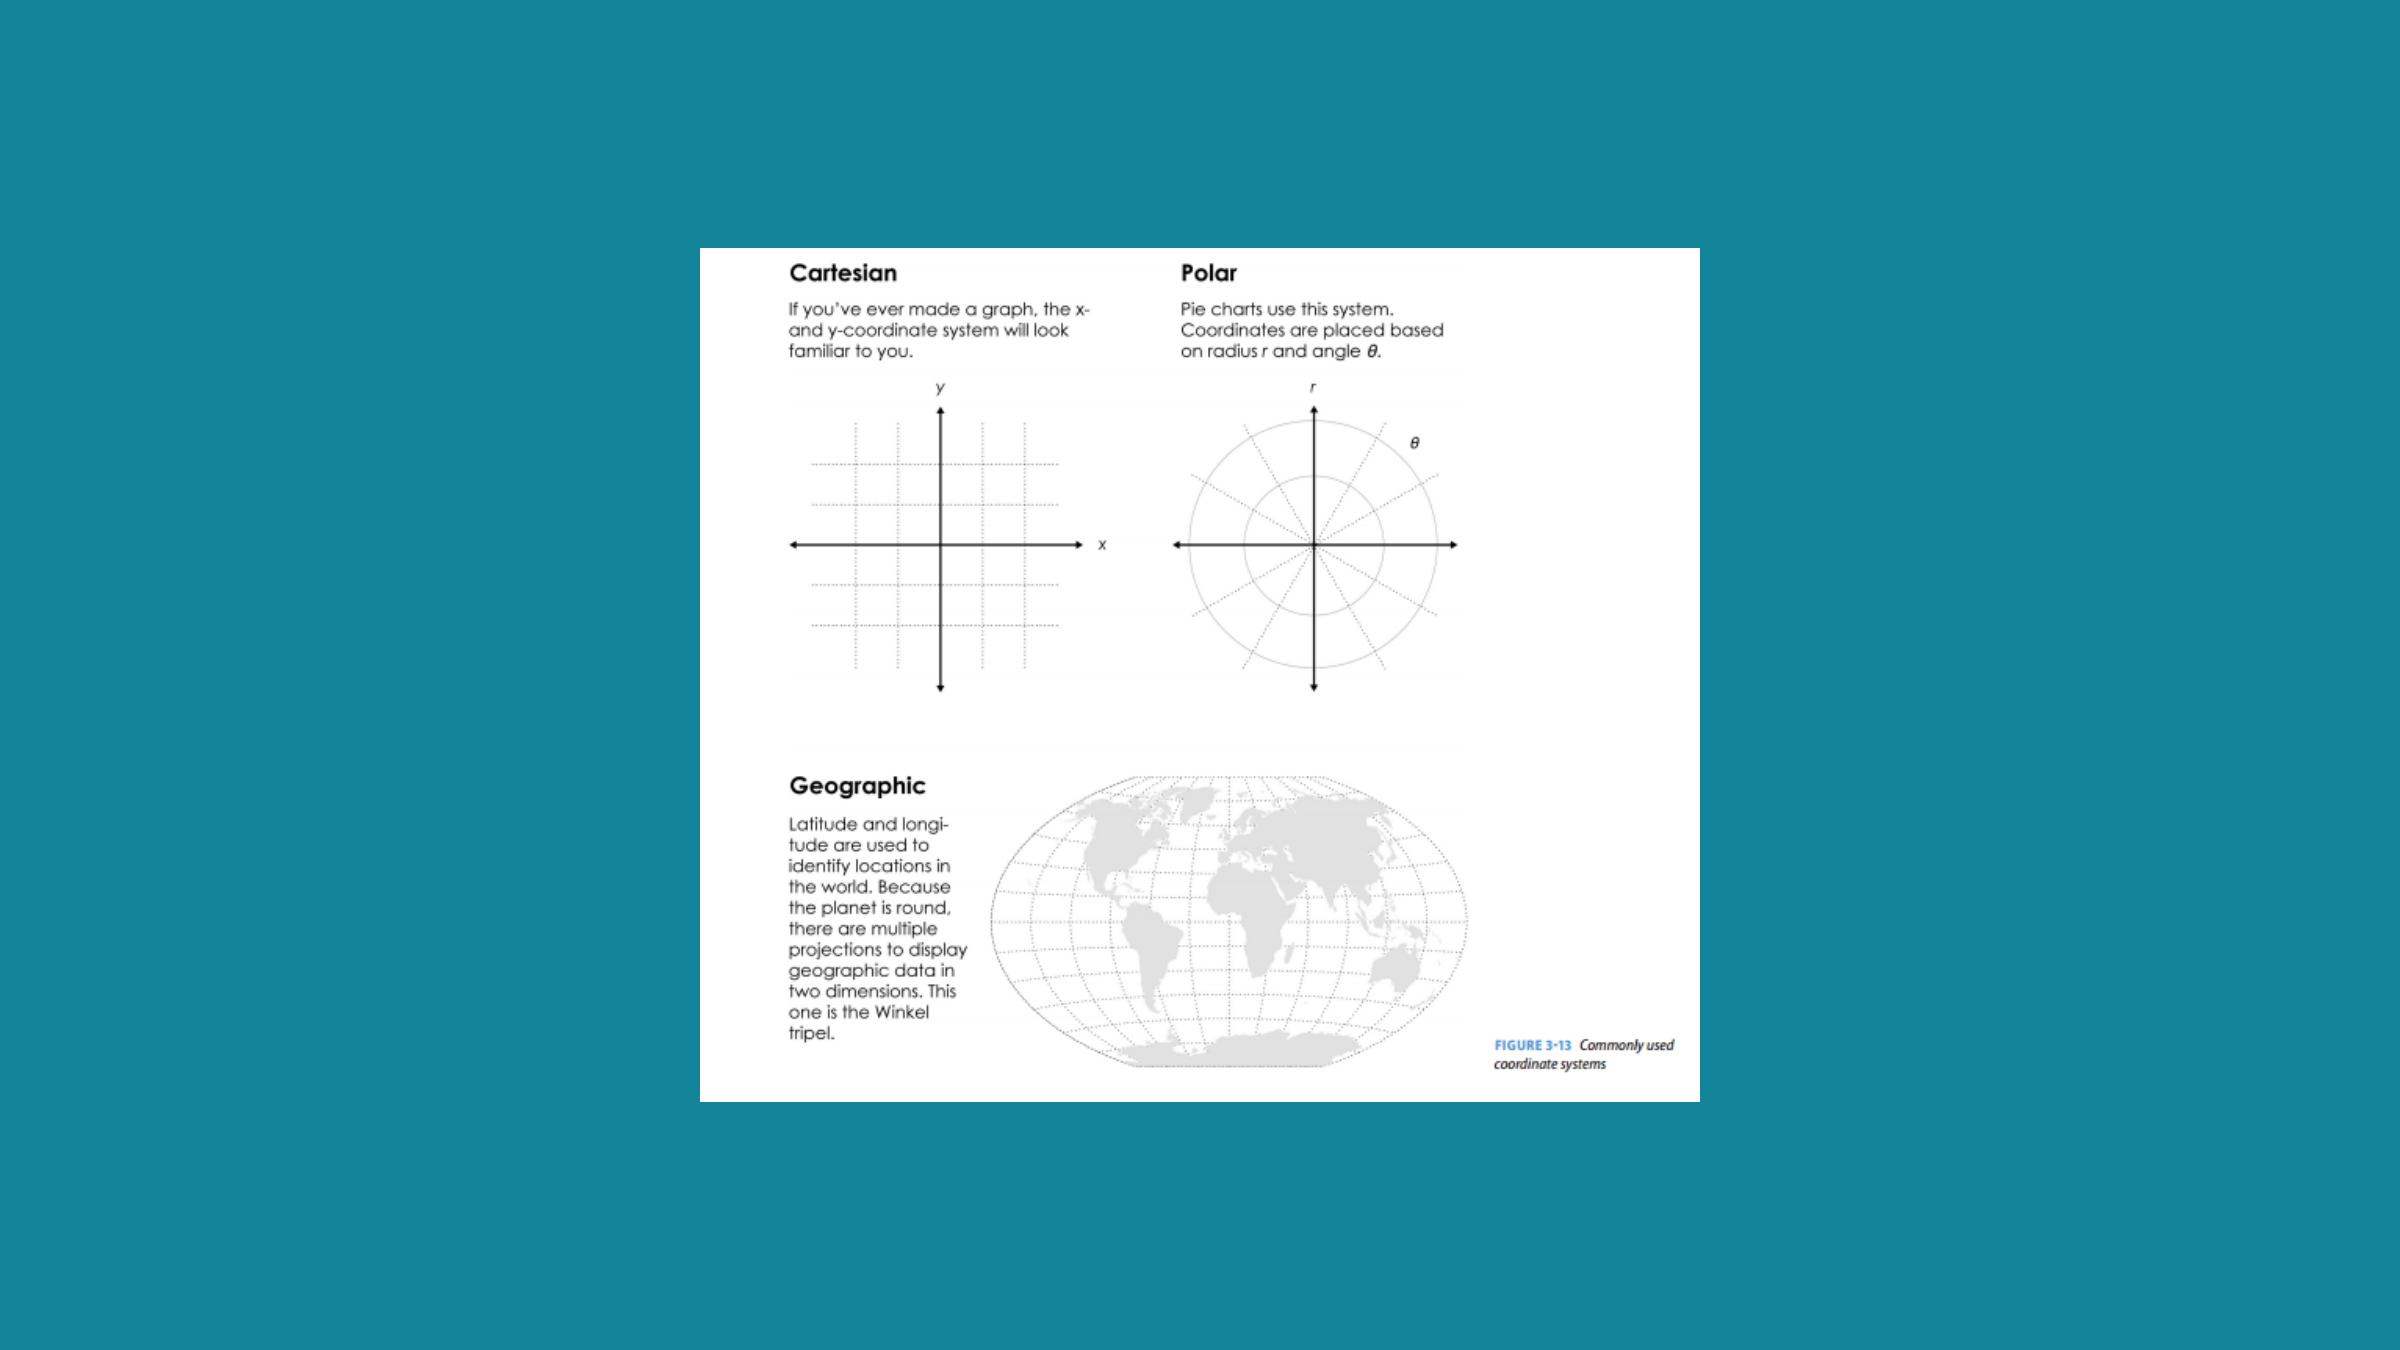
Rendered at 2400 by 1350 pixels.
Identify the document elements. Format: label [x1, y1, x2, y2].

picture [700, 248, 1700, 1102]
